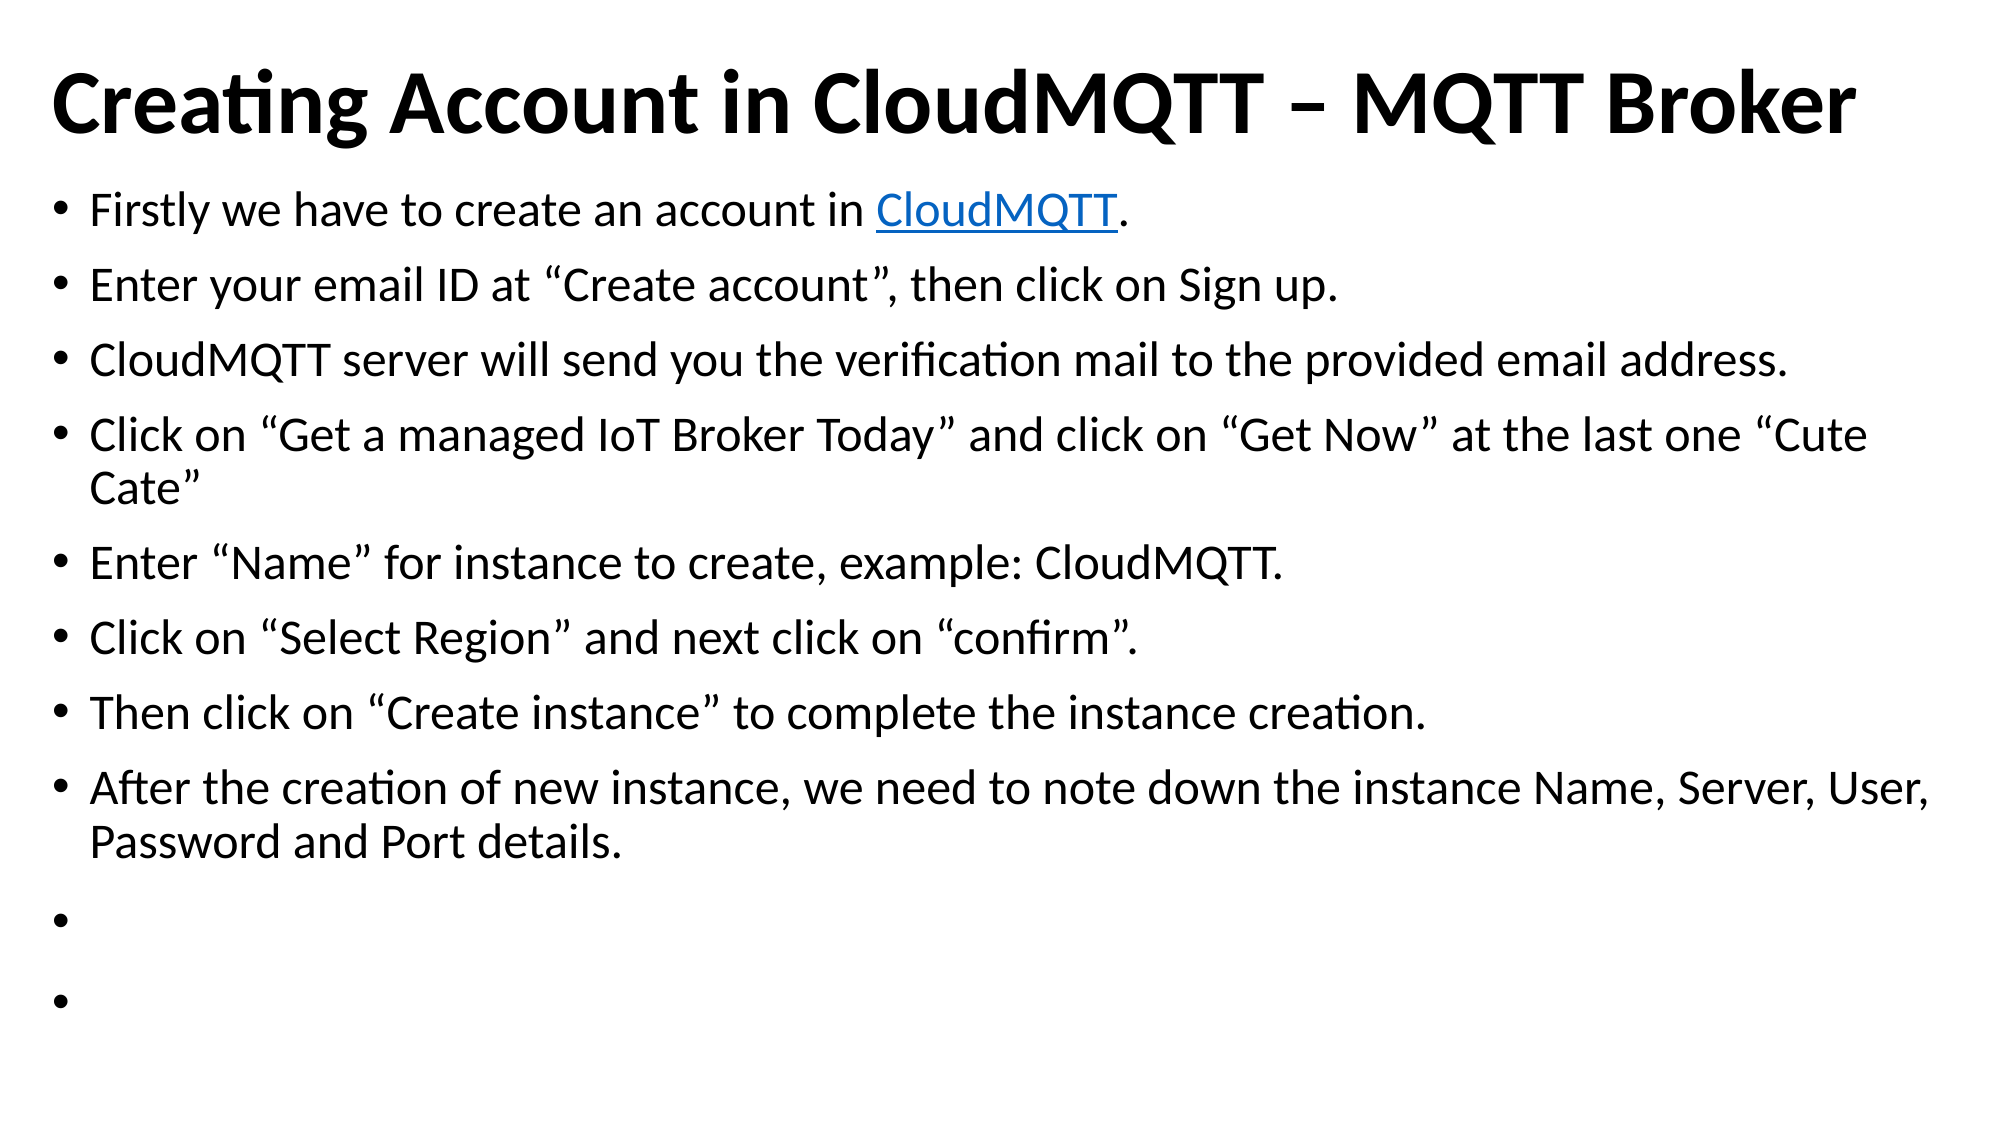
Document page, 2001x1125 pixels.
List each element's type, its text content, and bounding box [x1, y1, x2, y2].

list Firstly we have to create an account in CloudMQTT. Enter your email ID at “Create account”, then click on Sign up. CloudMQTT server will send you the verification mail to the provided email address. Click on “Get a managed IoT Broker Today” and click on “Get Now” at the last one “Cute Cate” Enter “Name” for instance to create, example: CloudMQTT. Click on “Select Region” and next click on “confirm”. Then click on “Create instance” to complete the instance creation. After the creation of new instance, we need to note down the instance Name, Server, User, Password and Port details. [37, 175, 1969, 1093]
title Creating Account in CloudMQTT – MQTT Broker [37, 32, 1969, 175]
